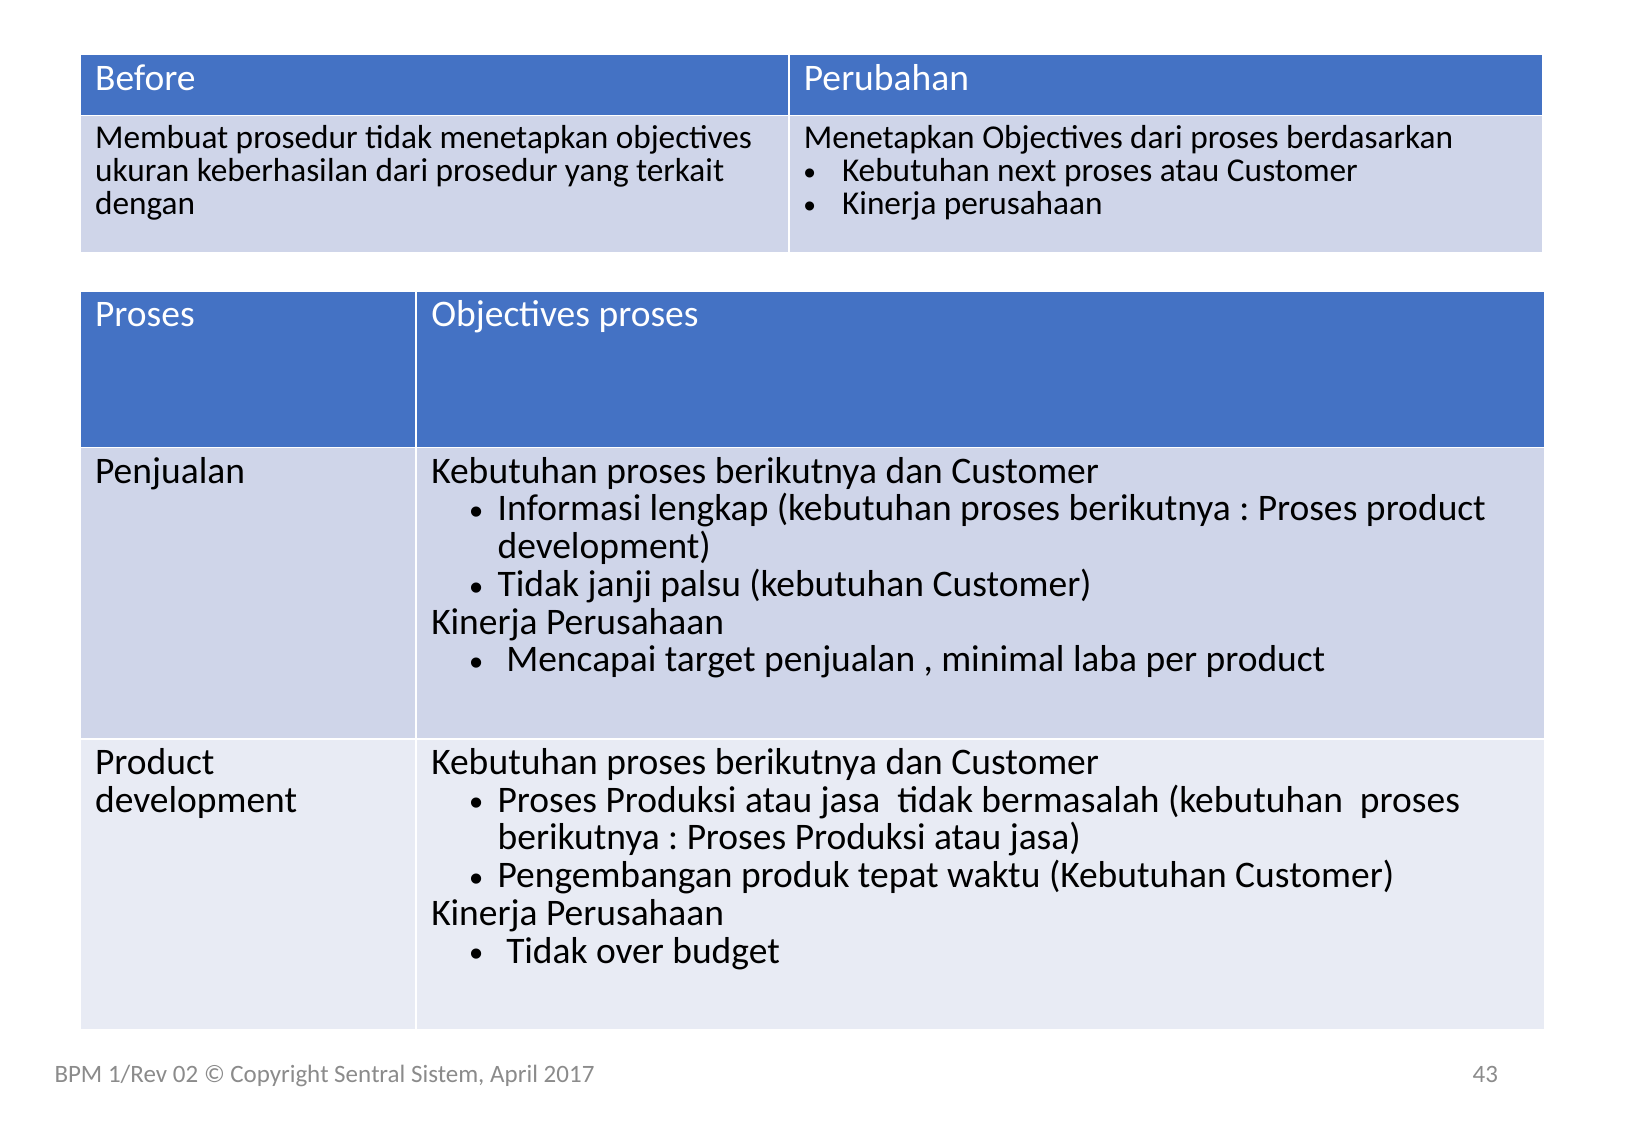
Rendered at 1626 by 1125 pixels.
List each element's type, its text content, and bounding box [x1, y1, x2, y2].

table_header Before [81, 55, 788, 115]
table_header Objectives proses [417, 292, 1544, 447]
table_cell Product development [81, 740, 415, 1029]
table_cell Penjualan [81, 448, 415, 738]
table_cell Kebutuhan proses berikutnya dan Customer Informasi lengkap (kebutuhan proses berikutnya : Proses product development) Tidak janji palsu (kebutuhan Customer) Kinerja Perusahaan Mencapai target penjualan , minimal laba per product [417, 448, 1544, 738]
table_header Proses [81, 292, 415, 447]
table_cell Menetapkan Objectives dari proses berdasarkan Kebutuhan next proses atau Customer Kinerja perusahaan [790, 116, 1542, 252]
table_header Perubahan [790, 55, 1542, 115]
table_cell Kebutuhan proses berikutnya dan Customer Proses Produksi atau jasa tidak bermasalah (kebutuhan proses berikutnya : Proses Produksi atau jasa) Pengembangan produk tepat waktu (Kebutuhan Customer) Kinerja Perusahaan Tidak over budget [417, 740, 1544, 1029]
footer BPM 1/Rev 02 © Copyright Sentral Sistem, April 2017 [39, 1042, 1087, 1103]
slide_number 43 [1147, 1042, 1514, 1103]
table_cell Membuat prosedur tidak menetapkan objectives ukuran keberhasilan dari prosedur yang terkait dengan [81, 116, 788, 252]
